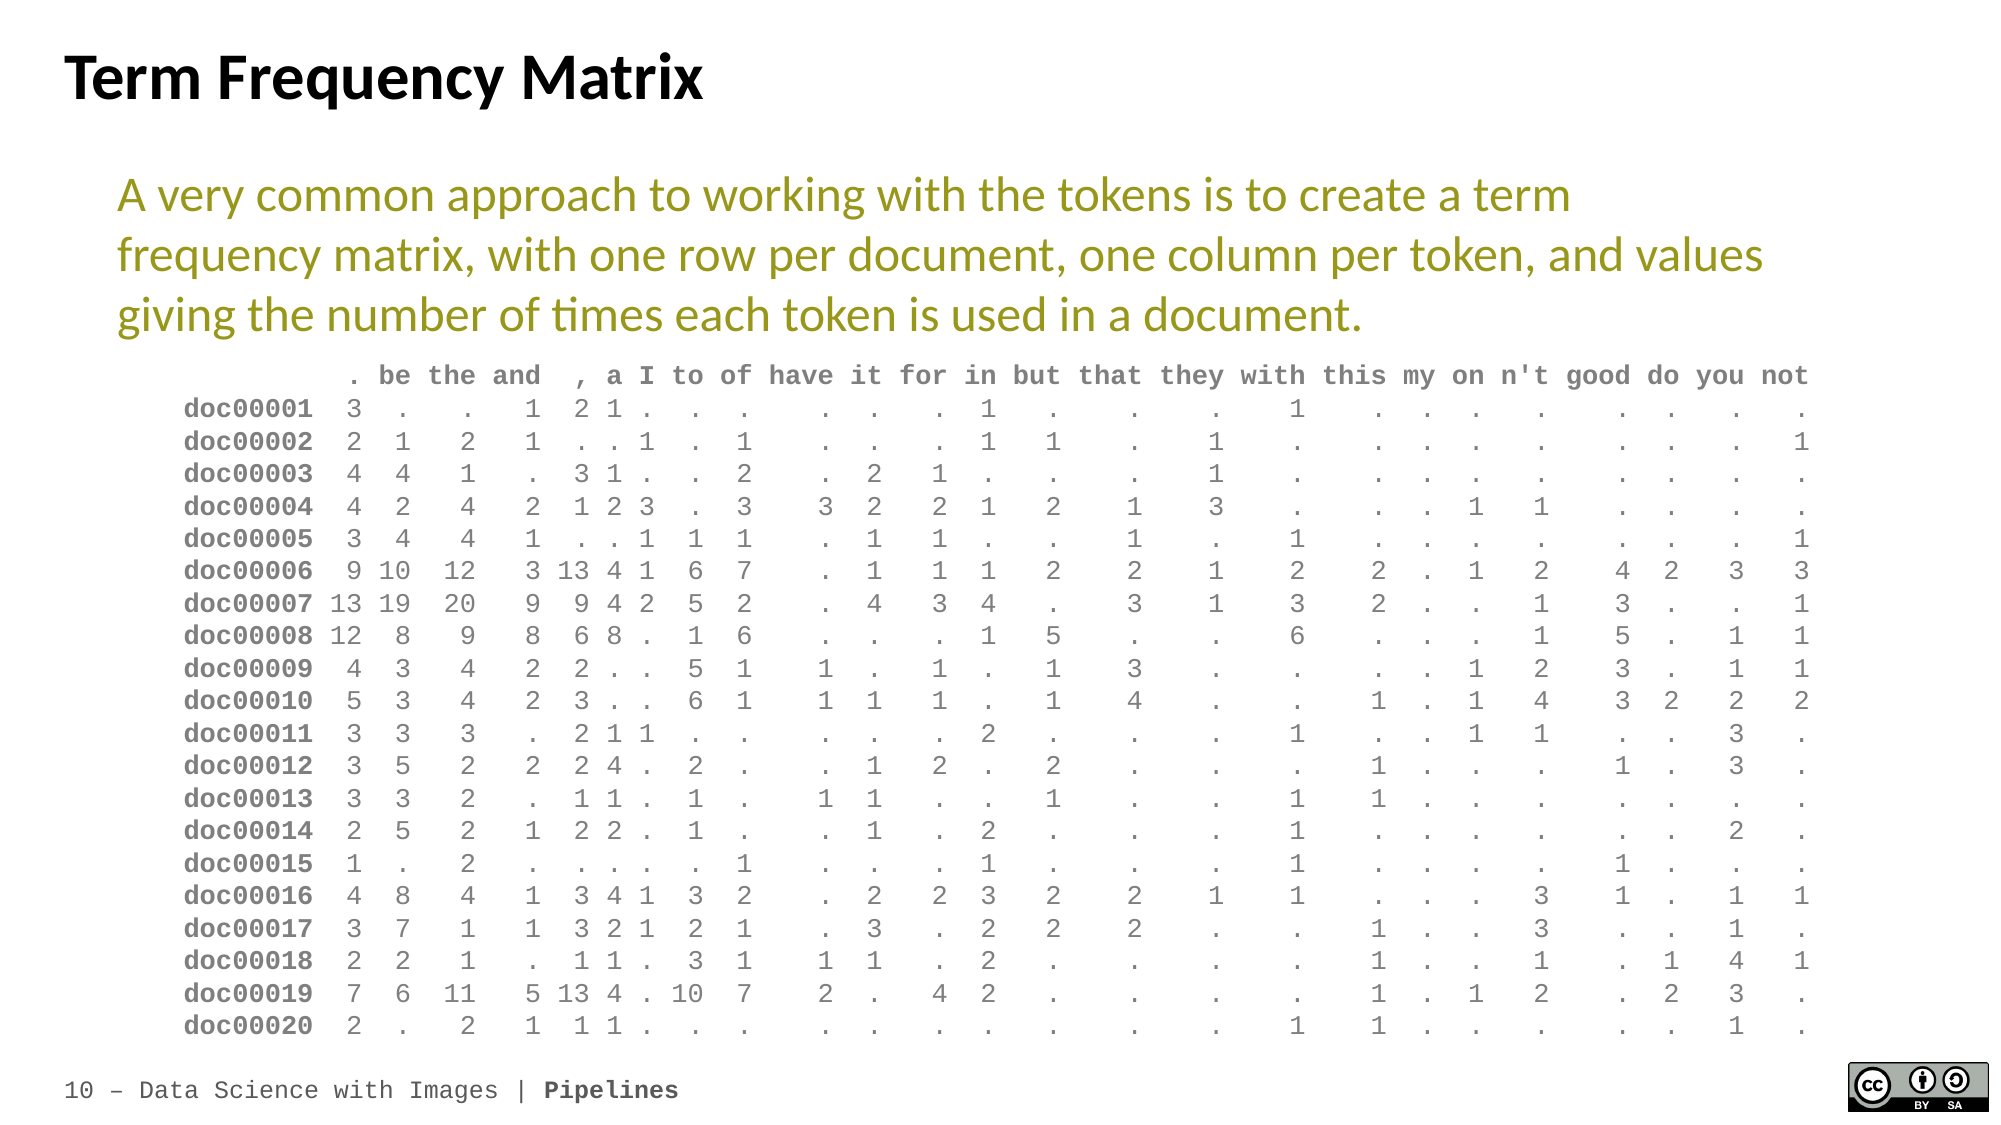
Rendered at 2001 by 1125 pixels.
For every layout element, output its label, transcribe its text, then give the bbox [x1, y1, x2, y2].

text_box A very common approach to working with the tokens is to create a term frequency matrix, with one row per document, one column per token, and values giving the number of times each token is used in a document. [102, 153, 1782, 349]
text_box 10 – Data Science with Images | Pipelines [49, 1066, 814, 1112]
text_box Term Frequency Matrix [49, 25, 1431, 121]
text_box . be the and , a I to of have it for in but that they with this my on n't good do you not doc00001 3 . . 1 2 1 . . . . . . 1 . . . 1 . . . . . . . . doc00002 2 1 2 1 . . 1 . 1 . . . 1 1 . 1 . . . . . . . . 1 doc00003 4 4 1 . 3 1 . . 2 . 2 1 . . . 1 . . . . . . . . . doc00004 4 2 4 2 1 2 3 . 3 3 2 2 1 2 1 3 . . . 1 1 . . . . doc00005 3 4 4 1 . . 1 1 1 . 1 1 . . 1 . 1 . . . . . . . 1 doc00006 9 10 12 3 13 4 1 6 7 . 1 1 1 2 2 1 2 2 . 1 2 4 2 3 3 doc00007 13 19 20 9 9 4 2 5 2 . 4 3 4 . 3 1 3 2 . . 1 3 . . 1 doc00008 12 8 9 8 6 8 . 1 6 . . . 1 5 . . 6 . . . 1 5 . 1 1 doc00009 4 3 4 2 2 . . 5 1 1 . 1 . 1 3 . . . . 1 2 3 . 1 1 doc00010 5 3 4 2 3 . . 6 1 1 1 1 . 1 4 . . 1 . 1 4 3 2 2 2 doc00011 3 3 3 . 2 1 1 . . . . . 2 . . . 1 . . 1 1 . . 3 . doc00012 3 5 2 2 2 4 . 2 . . 1 2 . 2 . . . 1 . . . 1 . 3 . doc00013 3 3 2 . 1 1 . 1 . 1 1 . . 1 . . 1 1 . . . . . . . doc00014 2 5 2 1 2 2 . 1 . . 1 . 2 . . . 1 . . . . . . 2 . doc00015 1 . 2 . . . . . 1 . . . 1 . . . 1 . . . . 1 . . . doc00016 4 8 4 1 3 4 1 3 2 . 2 2 3 2 2 1 1 . . . 3 1 . 1 1 doc00017 3 7 1 1 3 2 1 2 1 . 3 . 2 2 2 . . 1 . . 3 . . 1 . doc00018 2 2 1 . 1 1 . 3 1 1 1 . 2 . . . . 1 . . 1 . 1 4 1 doc00019 7 6 11 5 13 4 . 10 7 2 . 4 2 . . . . 1 . 1 2 . 2 3 . doc00020 2 . 2 1 1 1 . . . . . . . . . . 1 1 . . . . . 1 . [168, 350, 1849, 1048]
picture [1848, 1061, 1990, 1112]
